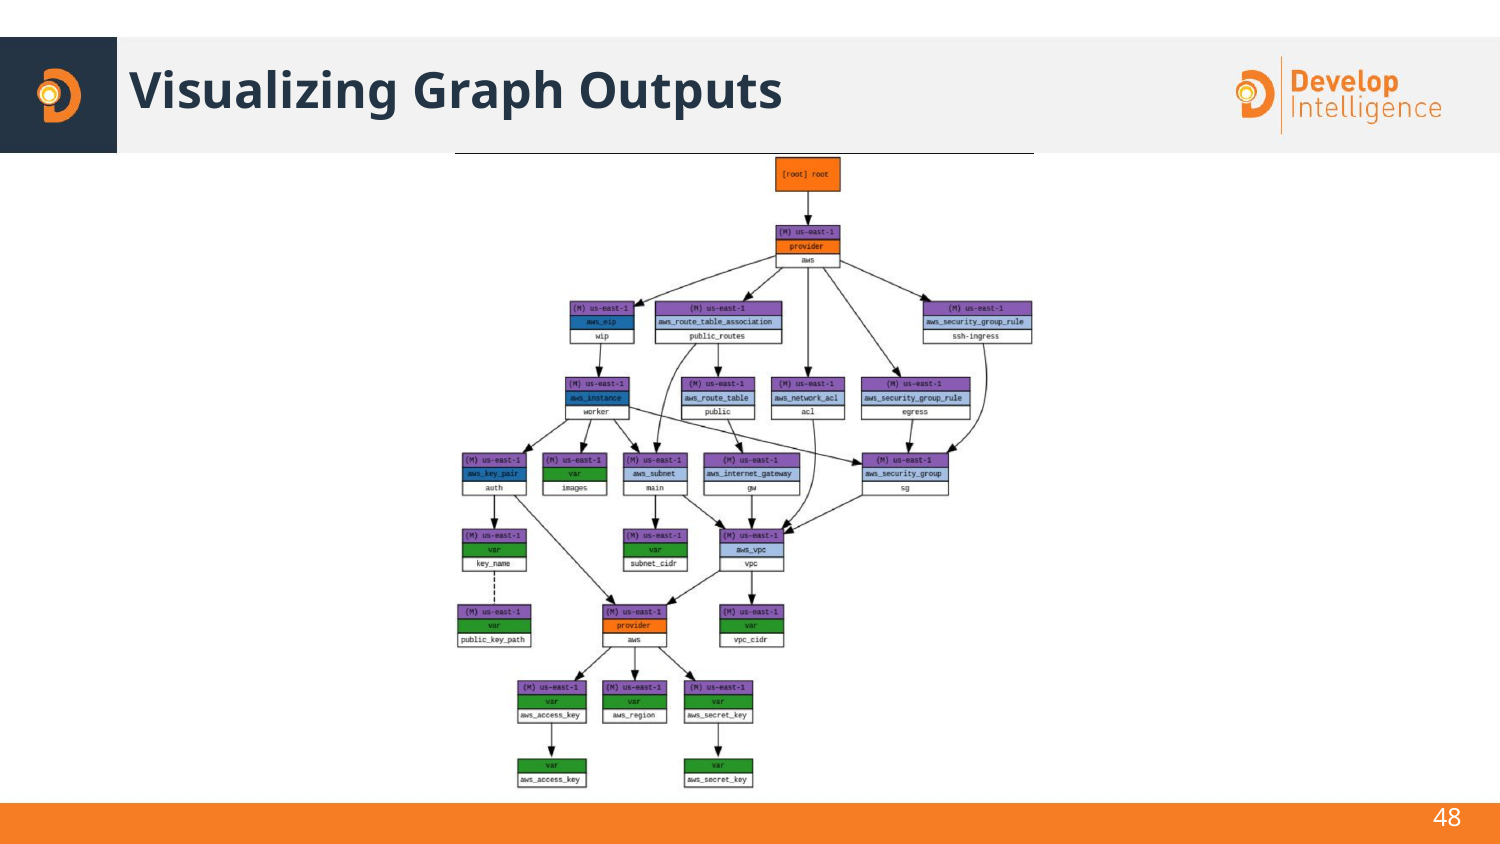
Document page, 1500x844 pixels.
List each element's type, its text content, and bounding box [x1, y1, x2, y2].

slide_number 48 [1396, 800, 1499, 838]
picture [0, 0, 1500, 844]
title Visualizing Graph Outputs [118, 36, 1500, 148]
